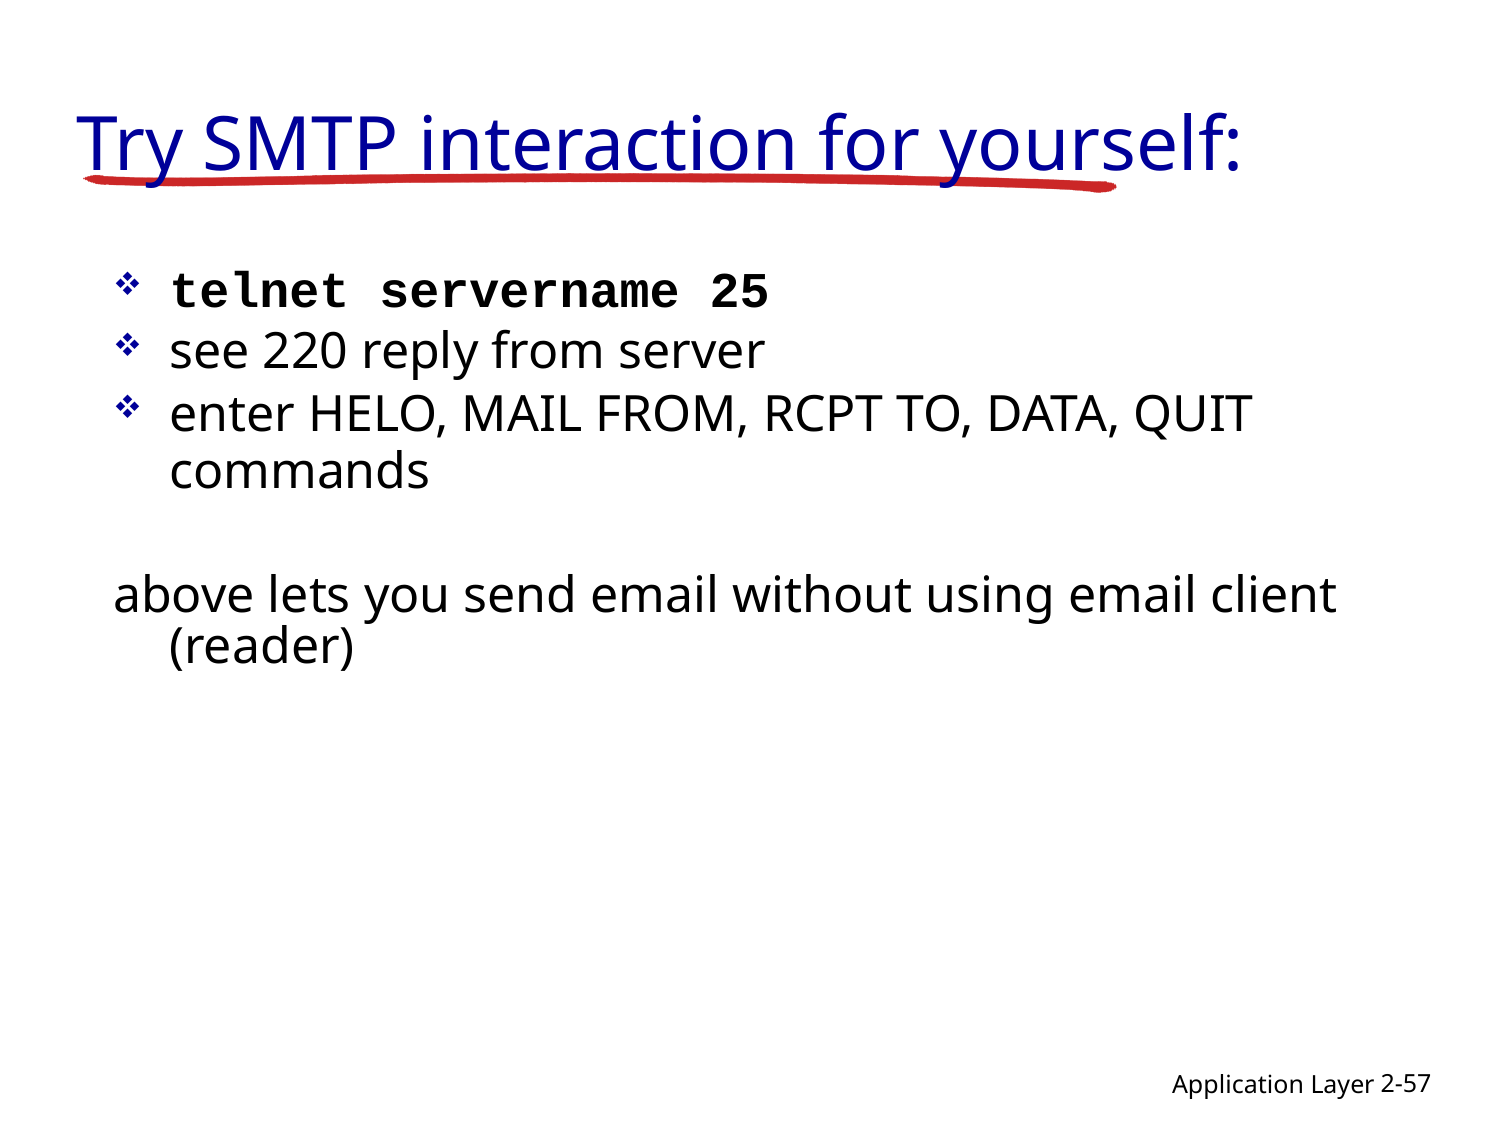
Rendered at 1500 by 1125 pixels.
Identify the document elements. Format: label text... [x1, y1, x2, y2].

footer Application Layer [914, 1060, 1391, 1109]
picture [78, 168, 1130, 198]
list telnet servername 25 see 220 reply from server enter HELO, MAIL FROM, RCPT TO, DATA, QUIT commands above lets you send email without using email client (reader) [98, 259, 1374, 1022]
title Try SMTP interaction for yourself: [61, 67, 1337, 213]
slide_number 2-57 [1365, 1059, 1477, 1106]
